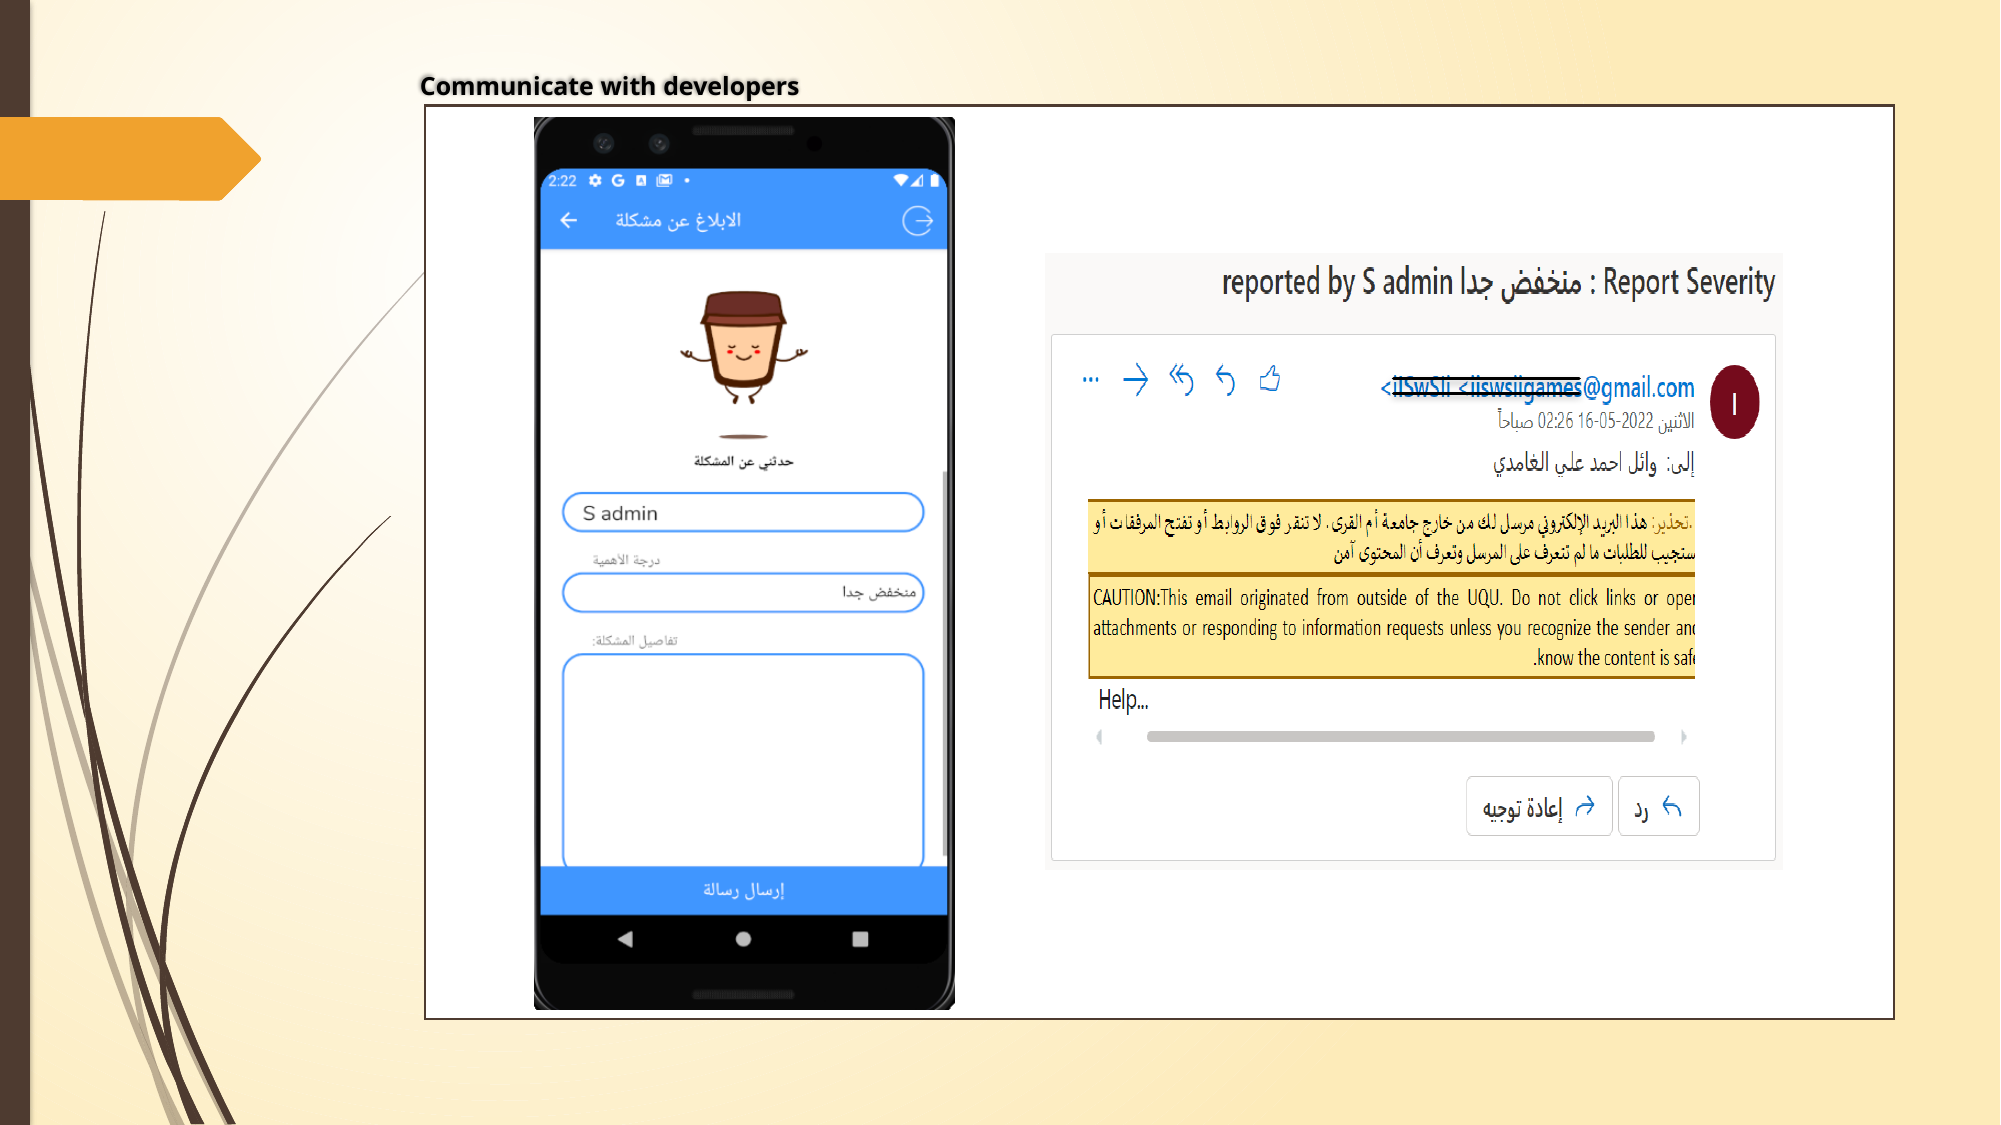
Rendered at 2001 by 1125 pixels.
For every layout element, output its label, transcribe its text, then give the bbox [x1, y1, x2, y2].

text_box [472, 104, 1896, 1021]
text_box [4, 0, 392, 1125]
picture [534, 116, 955, 1011]
picture [1045, 252, 1784, 871]
text_box Communicate with developers [472, 62, 857, 149]
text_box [395, 37, 468, 1125]
